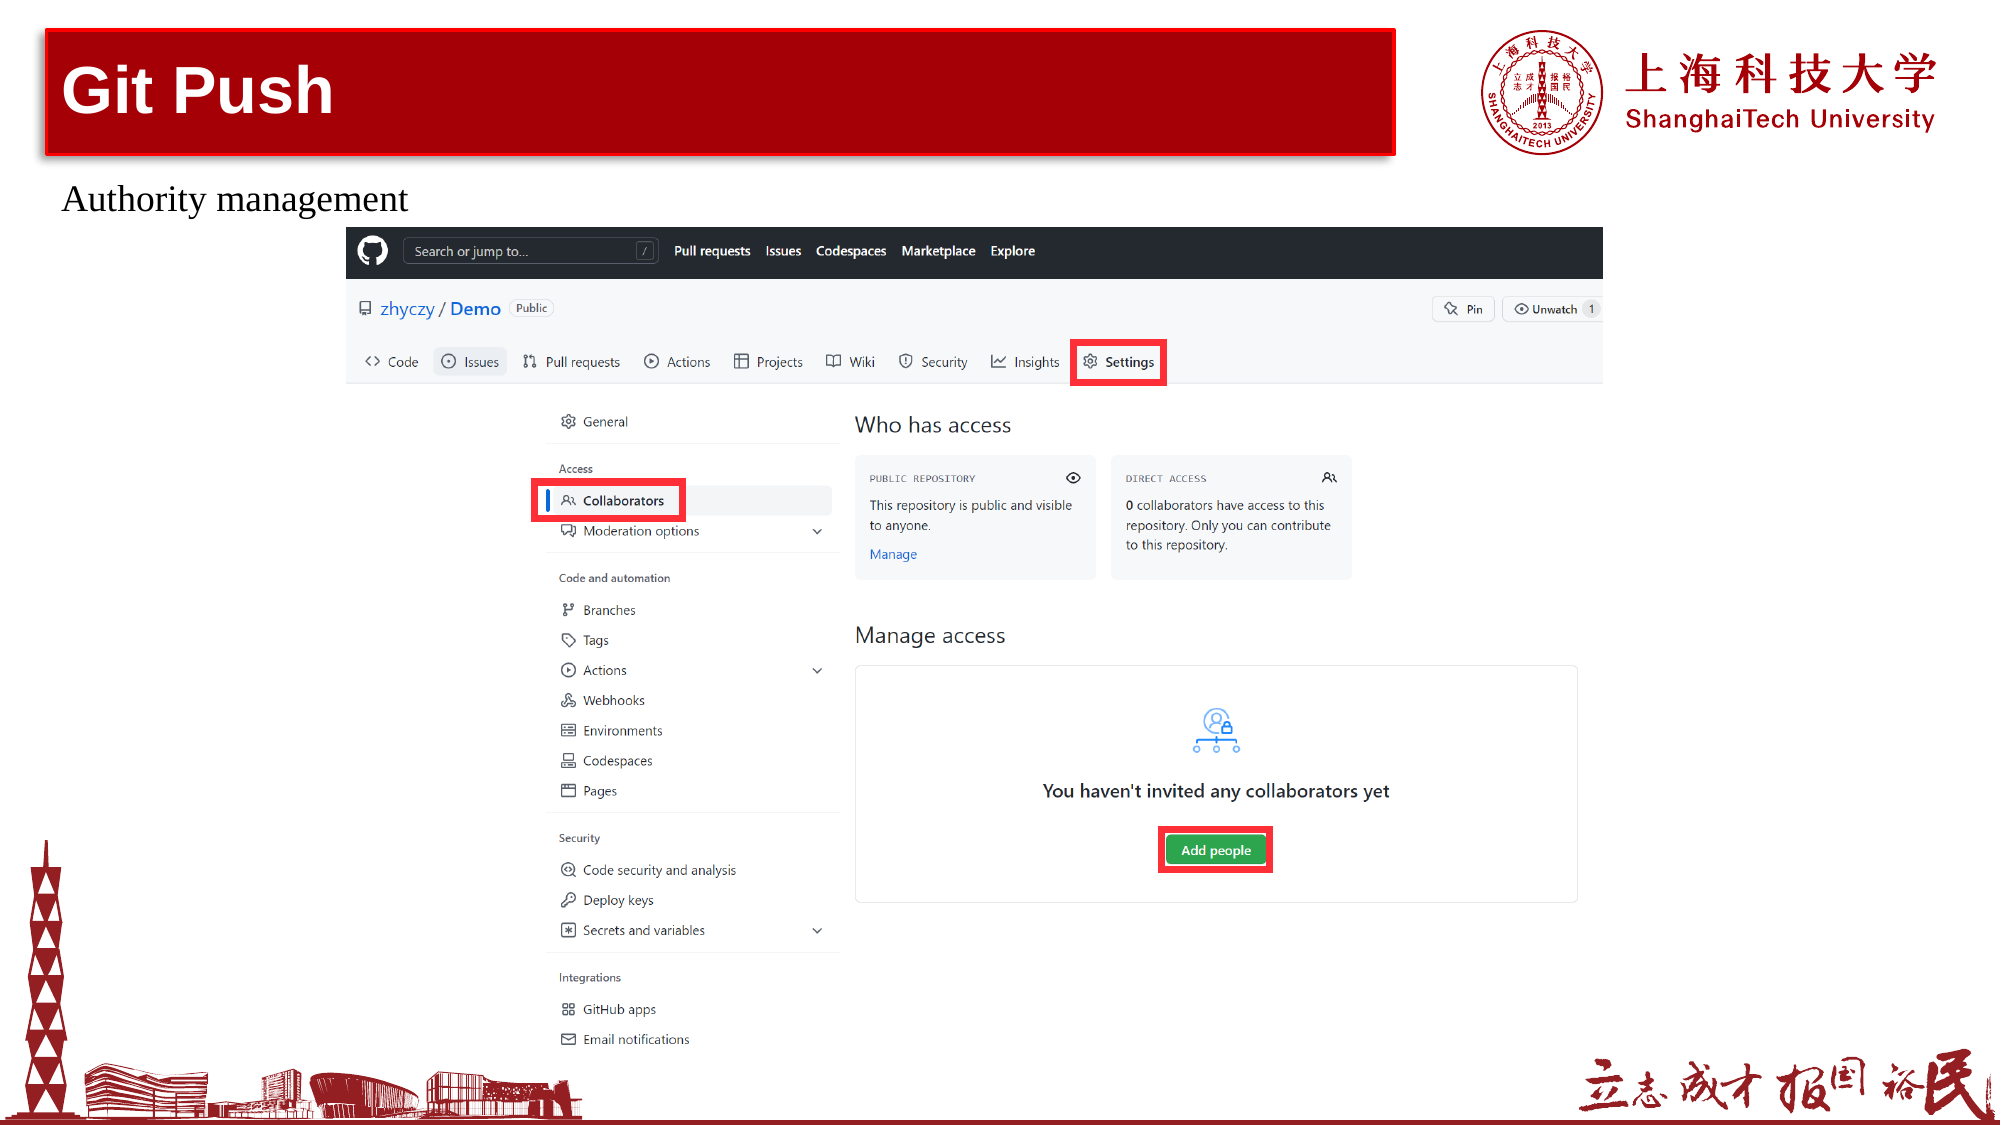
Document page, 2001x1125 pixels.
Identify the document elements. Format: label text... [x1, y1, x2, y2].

title Git Push [45, 28, 1396, 156]
text_box Authority management [46, 166, 1544, 227]
picture [345, 227, 1603, 1054]
